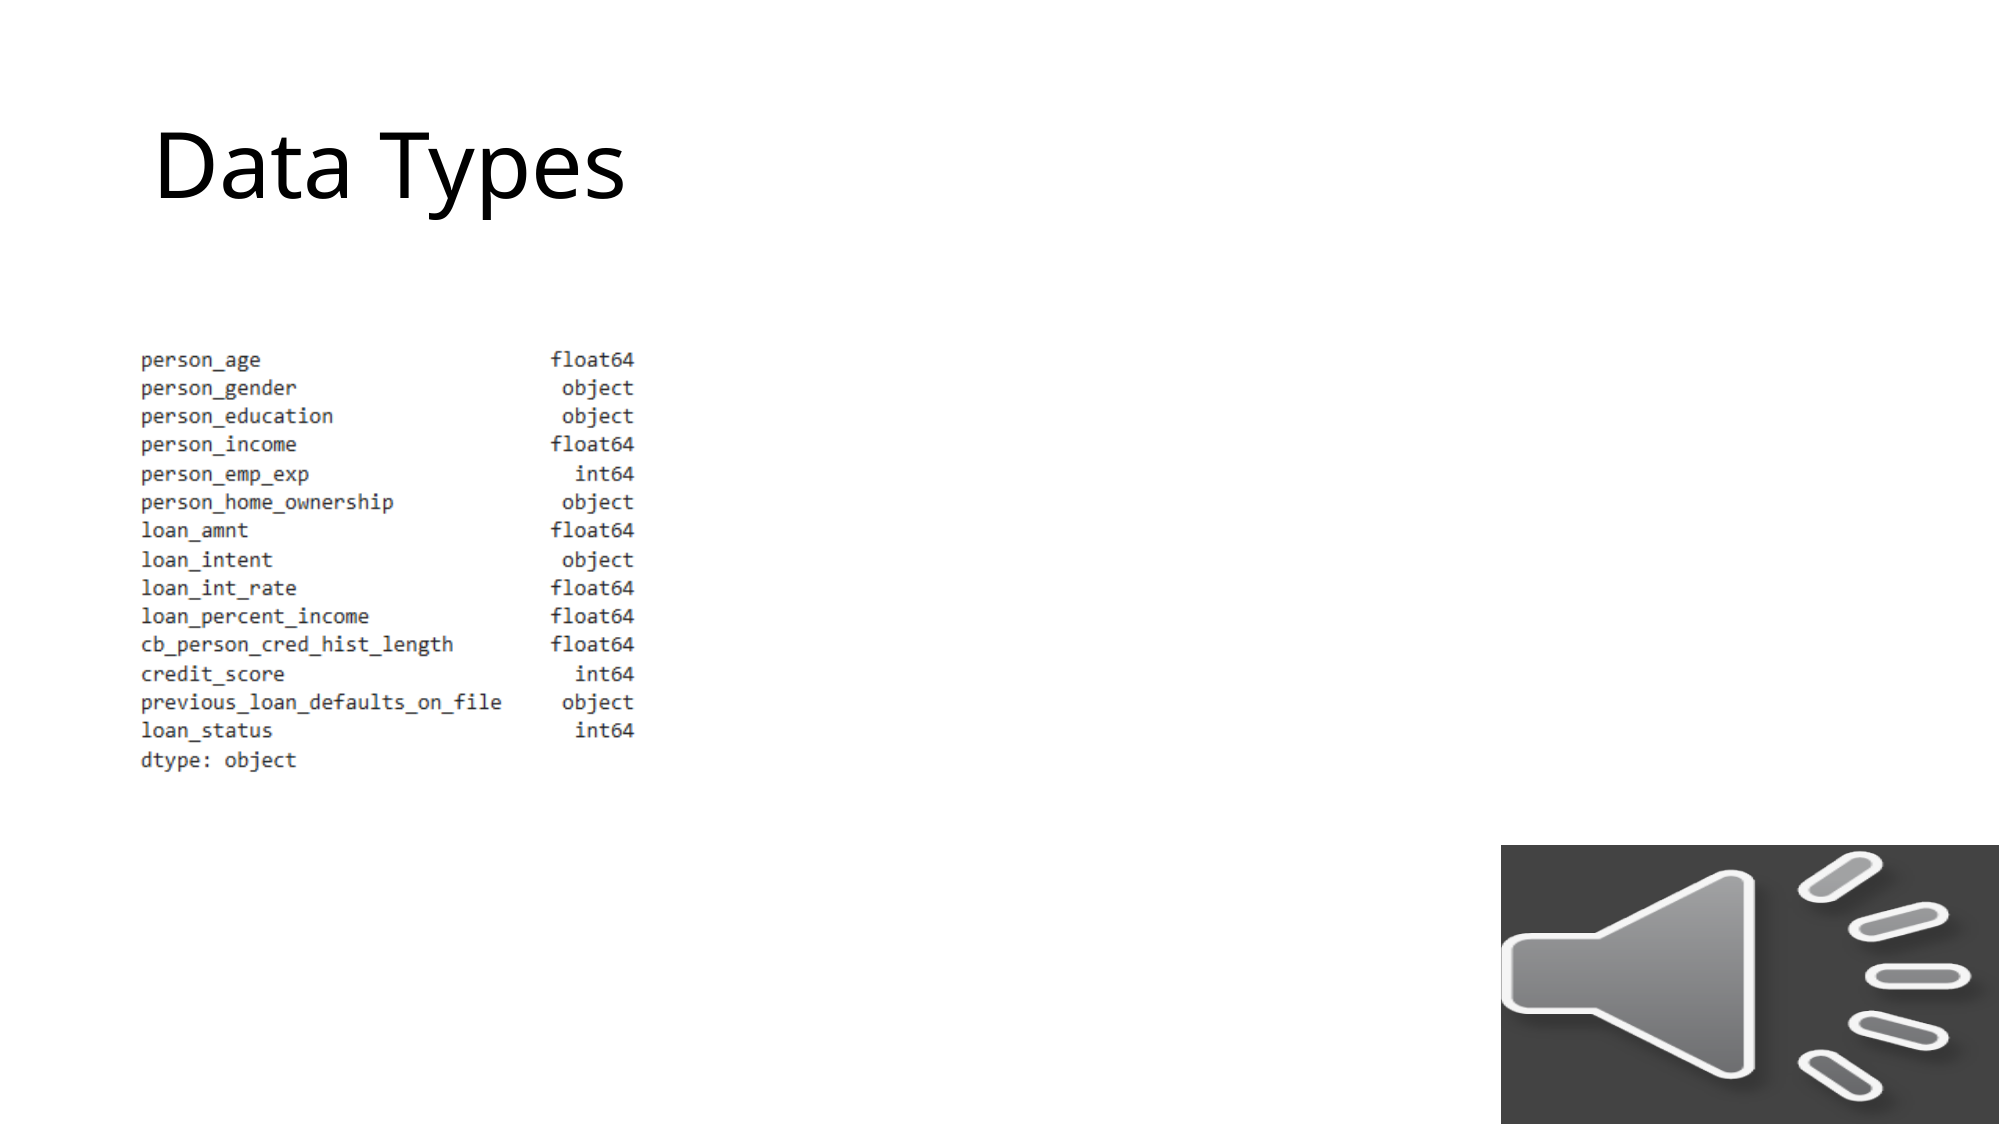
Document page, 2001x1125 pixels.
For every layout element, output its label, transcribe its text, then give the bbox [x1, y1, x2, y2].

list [124, 342, 650, 783]
title Data Types [137, 59, 1863, 278]
picture [1499, 843, 2000, 1125]
